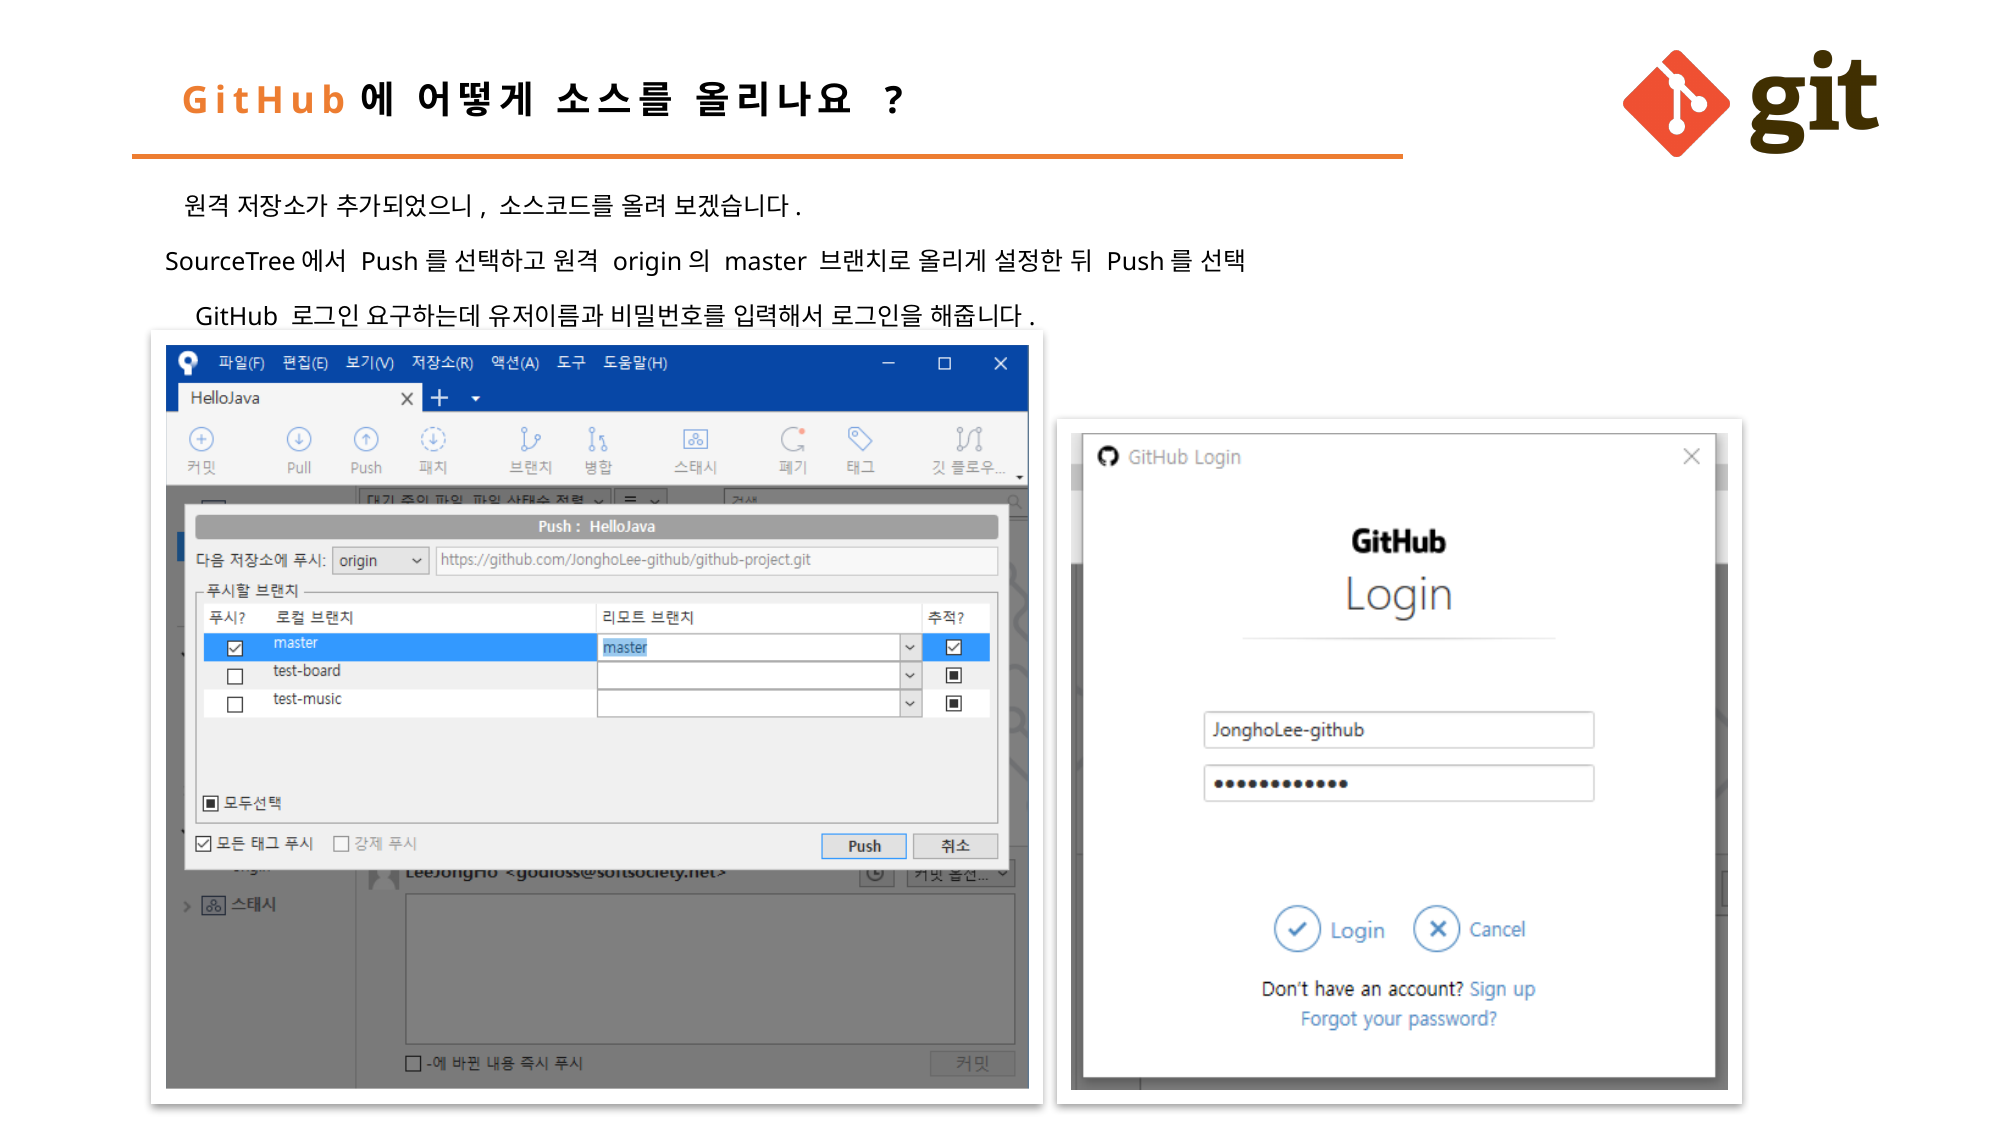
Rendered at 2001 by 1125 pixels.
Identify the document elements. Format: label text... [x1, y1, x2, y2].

text_box GitHub 로그인 요구하는데 유저이름과 비밀번호를 입력해서 로그인을 해줍니다. [180, 278, 1051, 338]
picture [165, 344, 1029, 1090]
text_box 원격 저장소가 추가되었으니, 소스코드를 올려 보겠습니다. [169, 168, 817, 222]
text_box SourceTree에서 Push를 선택하고 원격 origin의 master 브랜치로 올리게 설정한 뒤 Push를 선택 [150, 222, 1262, 283]
picture [1071, 433, 1728, 1090]
text_box GitHub에 어떻게 소스를 올리나요 ? [166, 68, 918, 129]
picture [1623, 50, 1879, 157]
